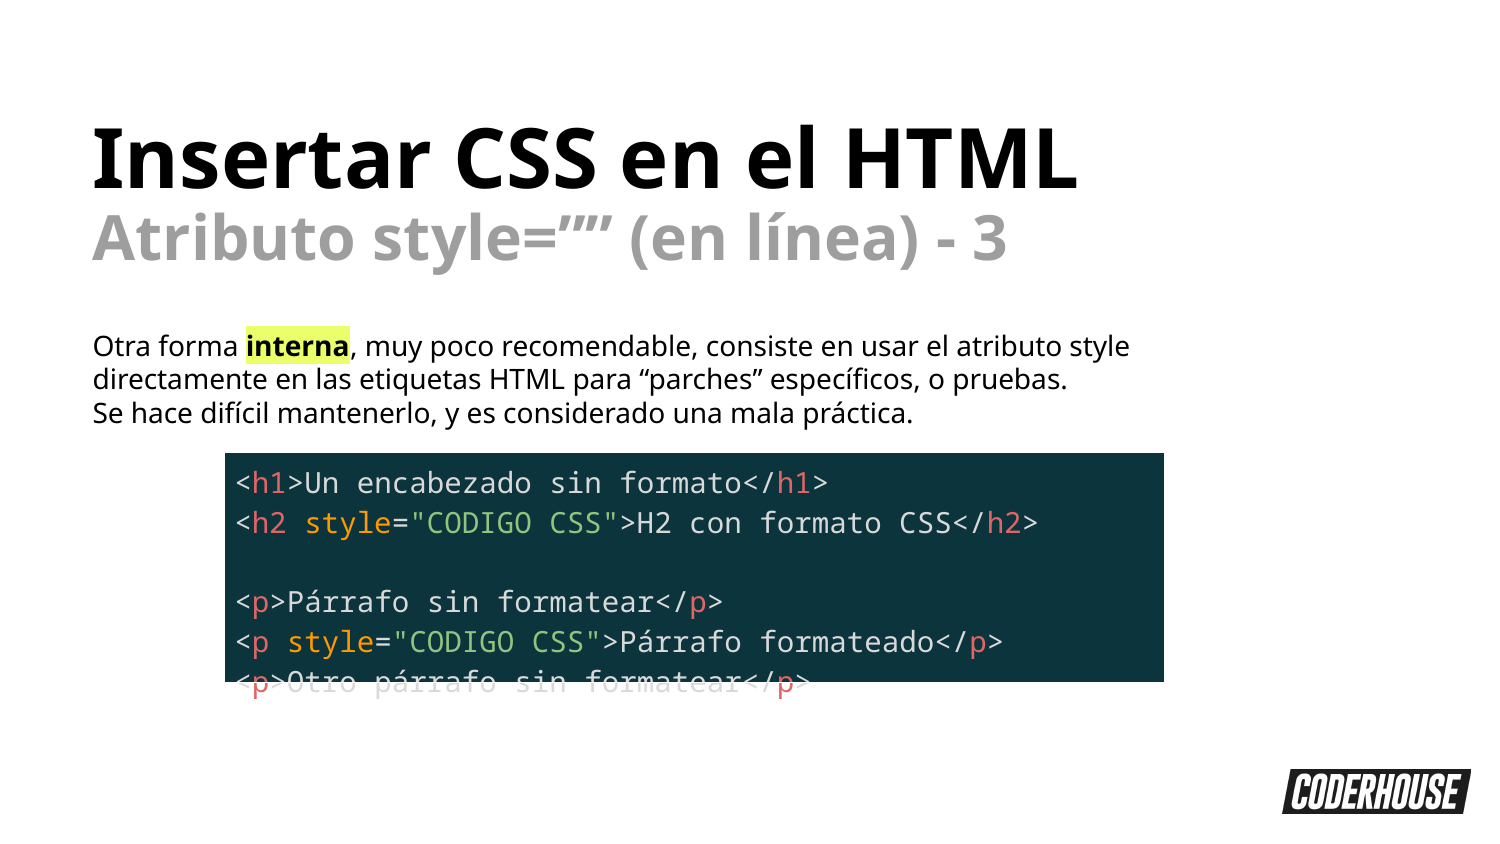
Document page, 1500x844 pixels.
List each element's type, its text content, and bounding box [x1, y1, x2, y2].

table_header <h1>Un encabezado sin formato</h1> <h2 style="CODIGO CSS">H2 con formato CSS</h2> <p>Párrafo sin formatear</p> <p style="CODIGO CSS">Párrafo formateado</p> <p>Otro párrafo sin formatear</p> [225, 453, 1164, 682]
text_box Otra forma interna, muy poco recomendable, consiste en usar el atributo style directamente en las etiquetas HTML para “parches” específicos, o pruebas. Se hace difícil mantenerlo, y es considerado una mala práctica. [77, 312, 1283, 445]
text_box Insertar CSS en el HTML Atributo style=”” (en línea) - 3 [77, 101, 1414, 289]
picture [1281, 769, 1471, 814]
